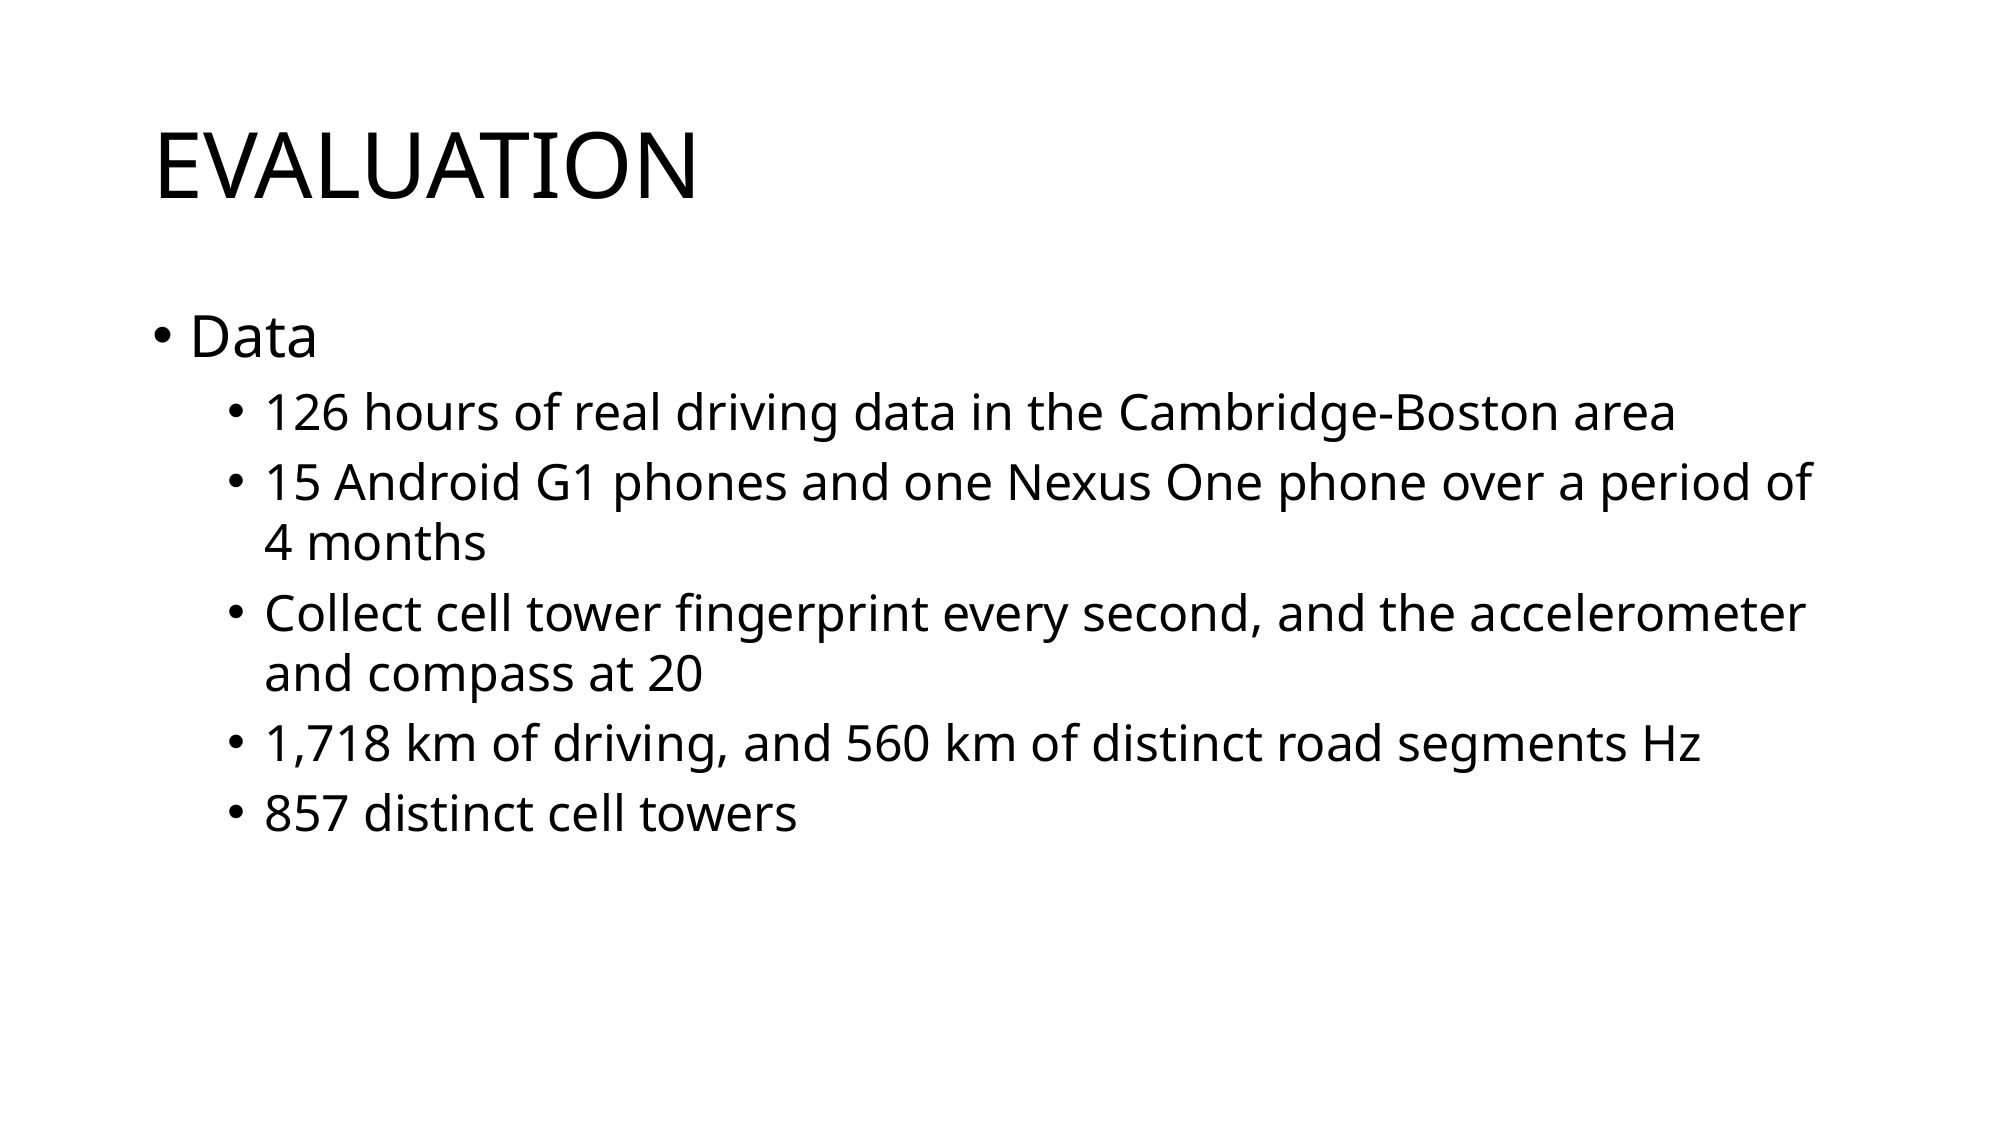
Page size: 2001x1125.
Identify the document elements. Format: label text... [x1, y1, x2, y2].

text_box EVALUATION [137, 59, 1863, 278]
text_box Data 126 hours of real driving data in the Cambridge-Boston area 15 Android G1 phones and one Nexus One phone over a period of 4 months Collect cell tower fingerprint every second, and the accelerometer and compass at 20 1,718 km of driving, and 560 km of distinct road segments Hz 857 distinct cell towers [137, 299, 1863, 1014]
